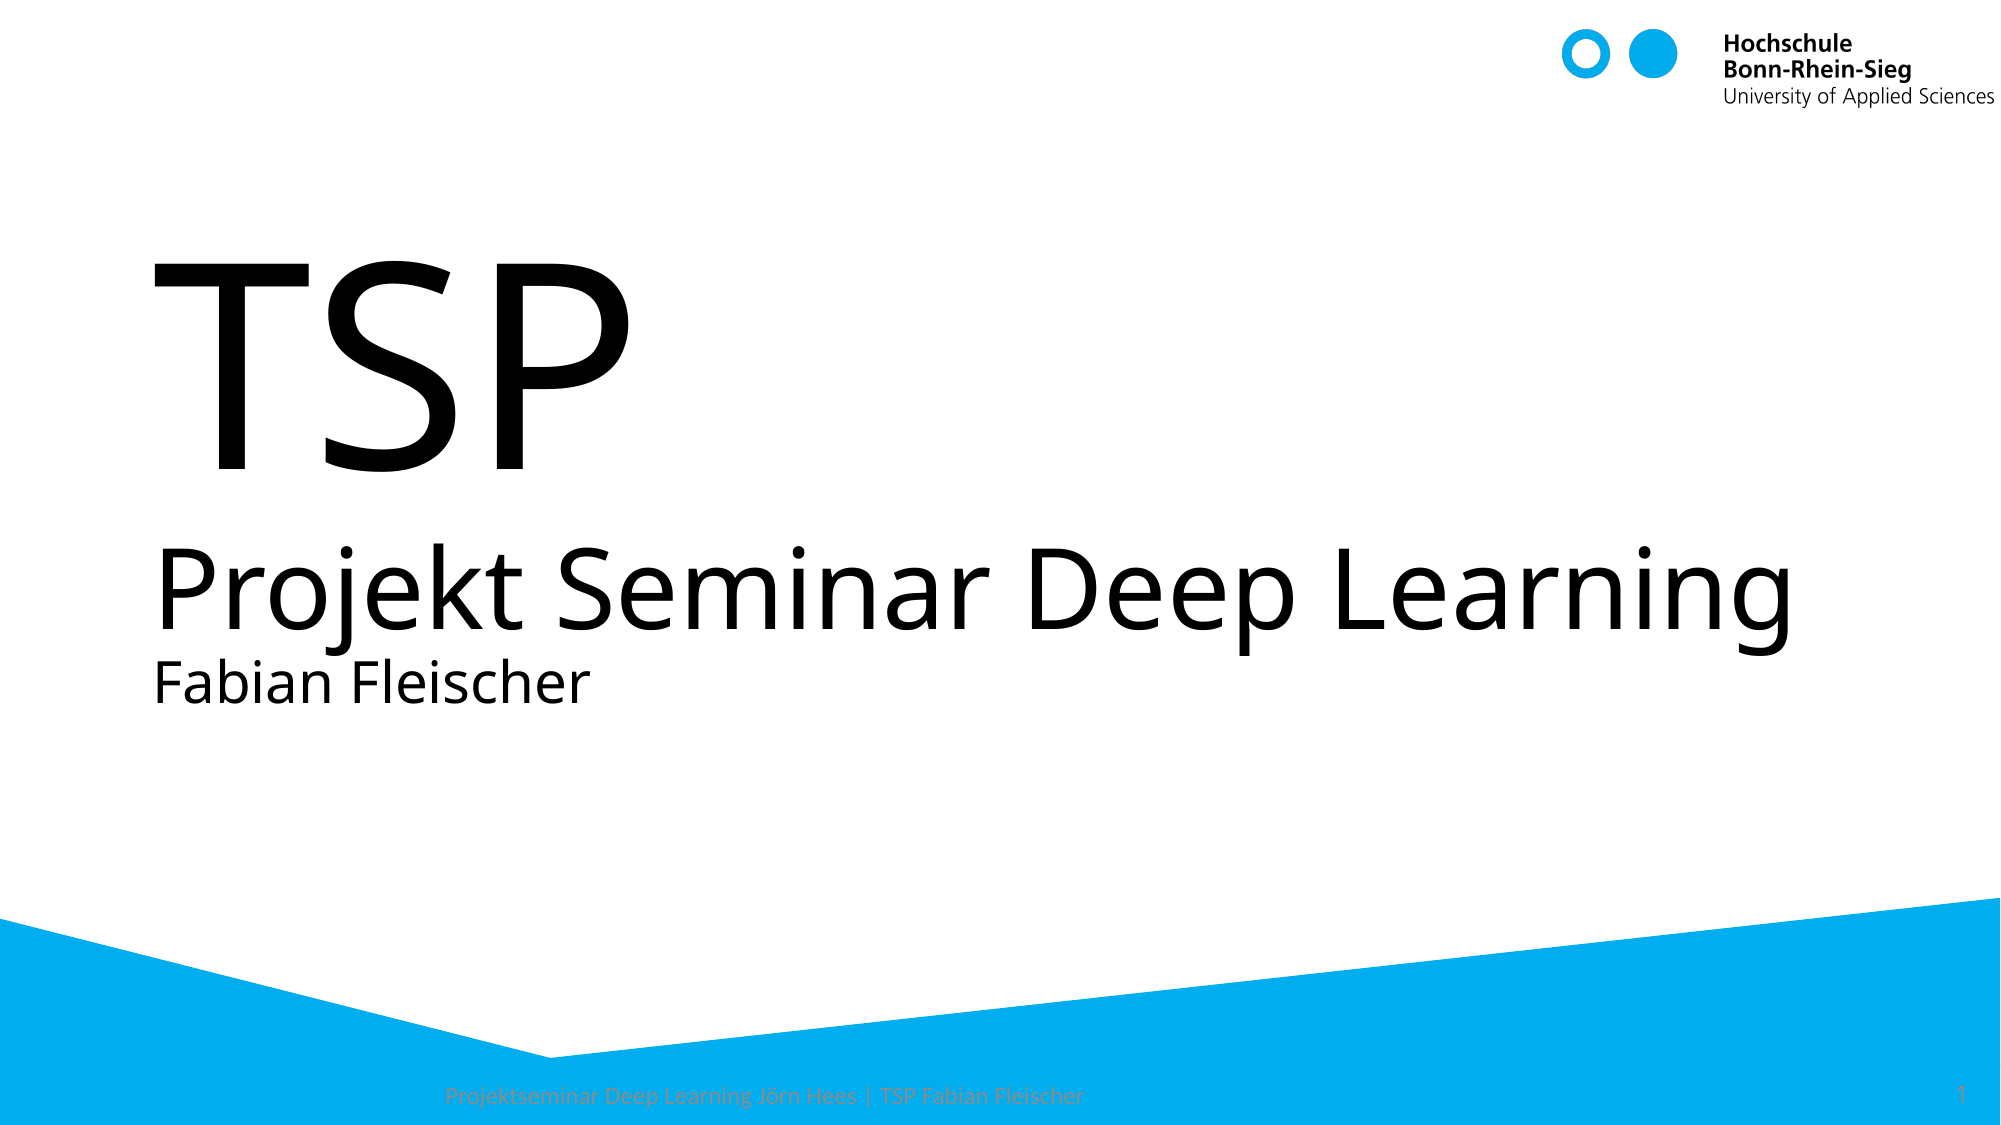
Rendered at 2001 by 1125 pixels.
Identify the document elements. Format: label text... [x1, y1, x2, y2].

text_box TSP Projekt Seminar Deep Learning Fabian Fleischer [137, 214, 1863, 777]
picture [1572, 40, 1600, 68]
picture [1561, 29, 1579, 52]
slide_number 1 [1534, 1065, 1985, 1125]
footer Projektseminar Deep Learning Jörn Hees | TSP Fabian Fleischer [0, 1065, 1532, 1125]
picture [1561, 29, 1994, 108]
